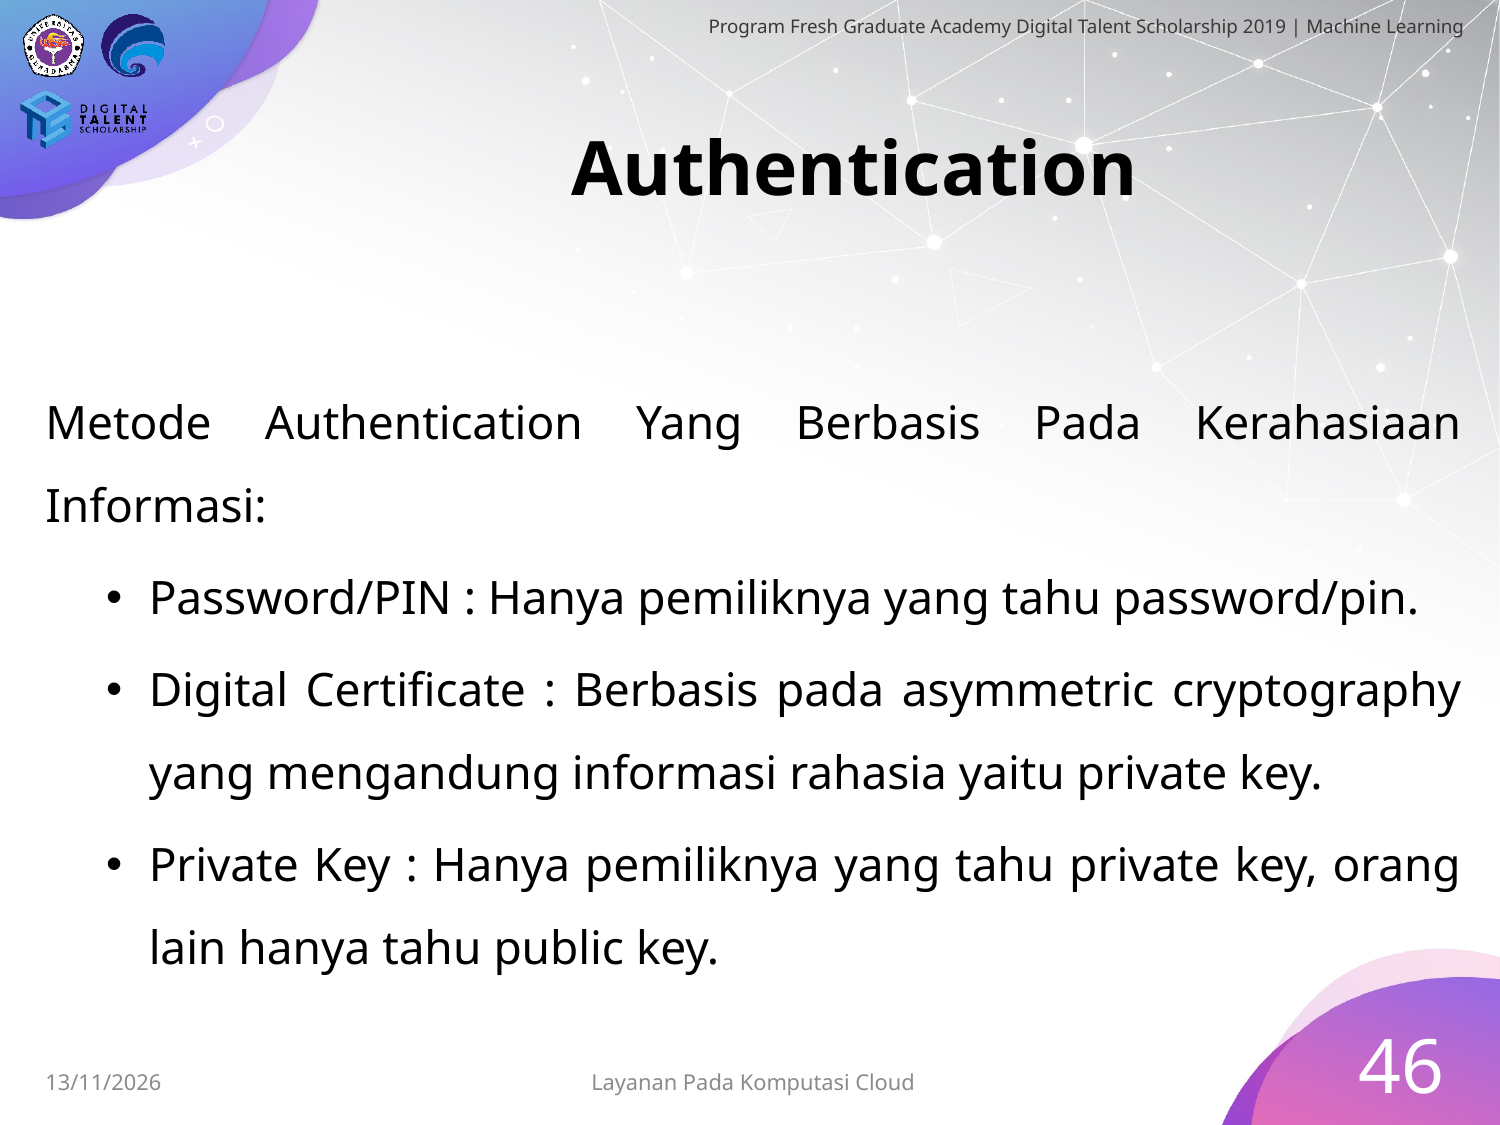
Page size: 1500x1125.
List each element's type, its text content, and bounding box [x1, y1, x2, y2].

slide_number 46 [1327, 1025, 1477, 1115]
footer Layanan Pada Komputasi Cloud [386, 1053, 1121, 1114]
picture [0, 0, 1500, 1125]
list Metode Authentication Yang Berbasis Pada Kerahasiaan Informasi: Password/PIN : Hanya pemiliknya yang tahu password/pin. Digital Certificate : Berbasis pada asymmetric cryptography yang mengandung informasi rahasia yaitu private key. Private Key : Hanya pemiliknya yang tahu private key, orang lain hanya tahu public key. [30, 282, 1477, 1058]
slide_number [30, 1053, 272, 1114]
title Authentication [261, 101, 1467, 242]
